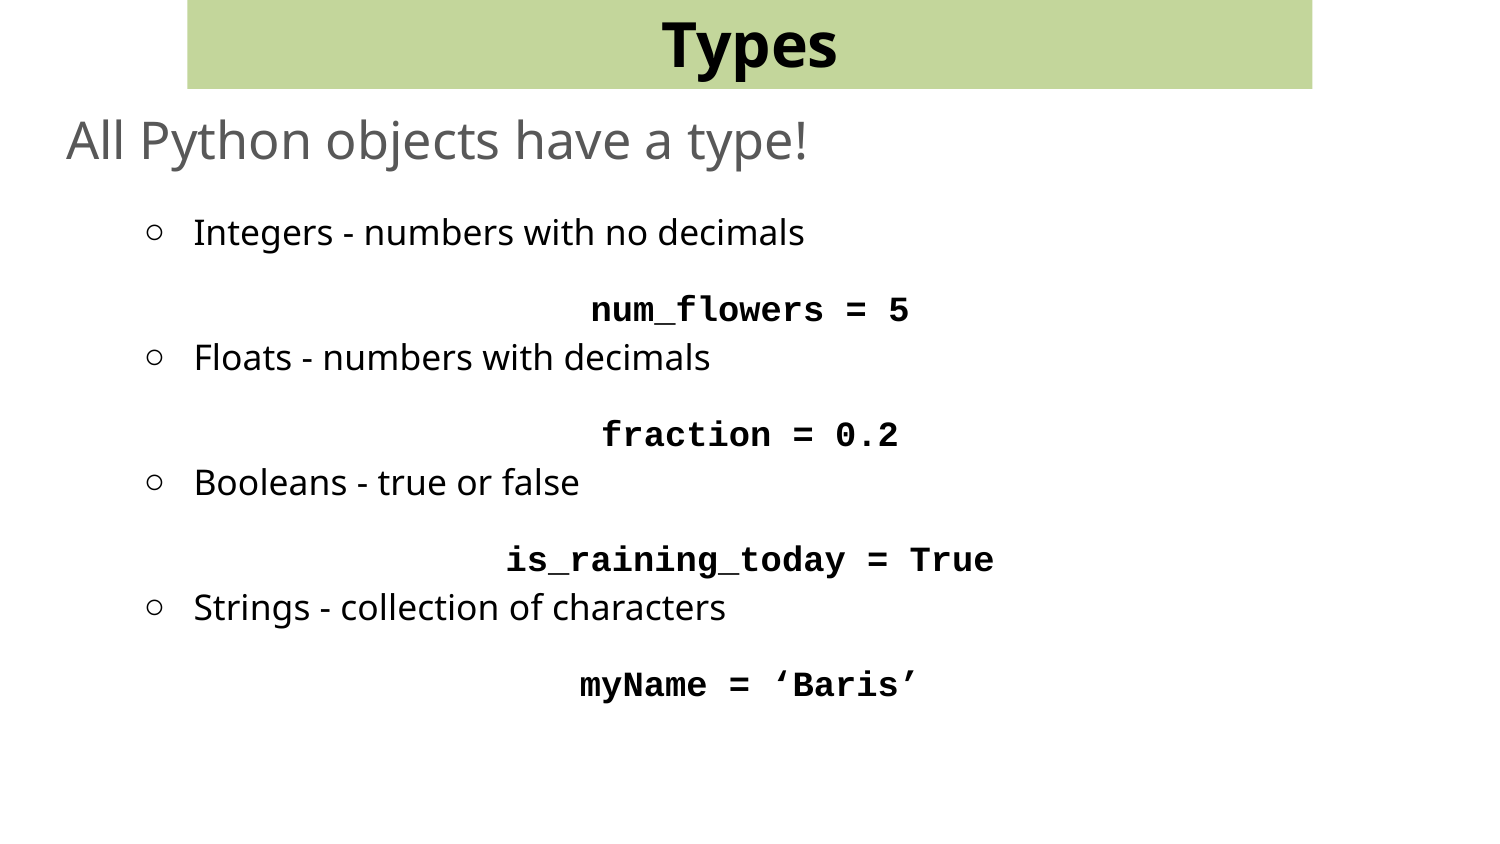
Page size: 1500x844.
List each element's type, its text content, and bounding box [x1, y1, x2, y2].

title All Python objects have a type! [50, 91, 1450, 187]
list Integers - numbers with no decimals num_flowers = 5 Floats - numbers with decimals fraction = 0.2 Booleans - true or false is_raining_today = True Strings - collection of characters myName = ‘Baris’ [50, 188, 1450, 788]
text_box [187, 0, 1313, 90]
